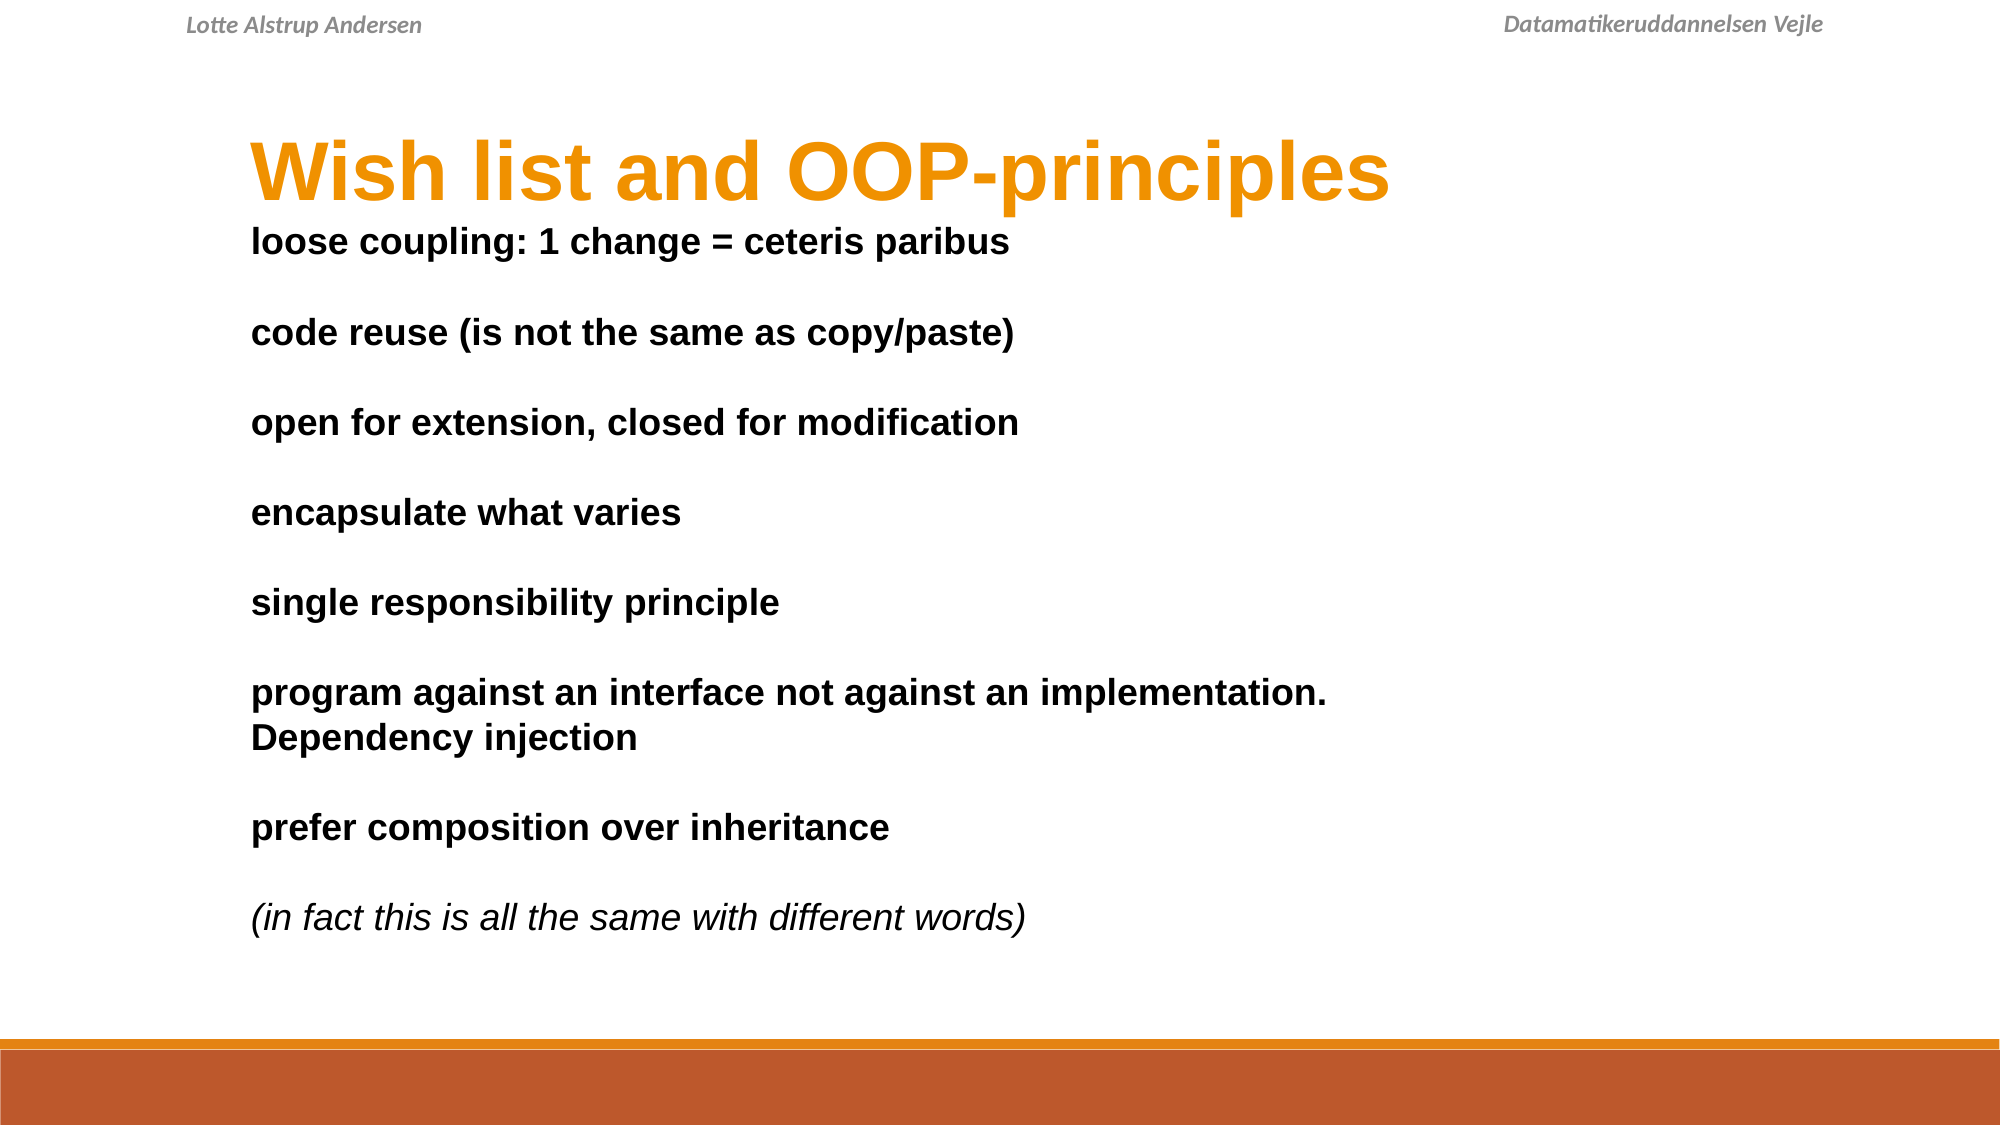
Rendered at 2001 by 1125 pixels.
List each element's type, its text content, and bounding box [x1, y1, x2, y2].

text_box Wish list and OOP-principles loose coupling: 1 change = ceteris paribus code reuse (is not the same as copy/paste) open for extension, closed for modification encapsulate what varies single responsibility principle program against an interface not against an implementation. Dependency injection prefer composition over inheritance (in fact this is all the same with different words) [236, 70, 1500, 945]
